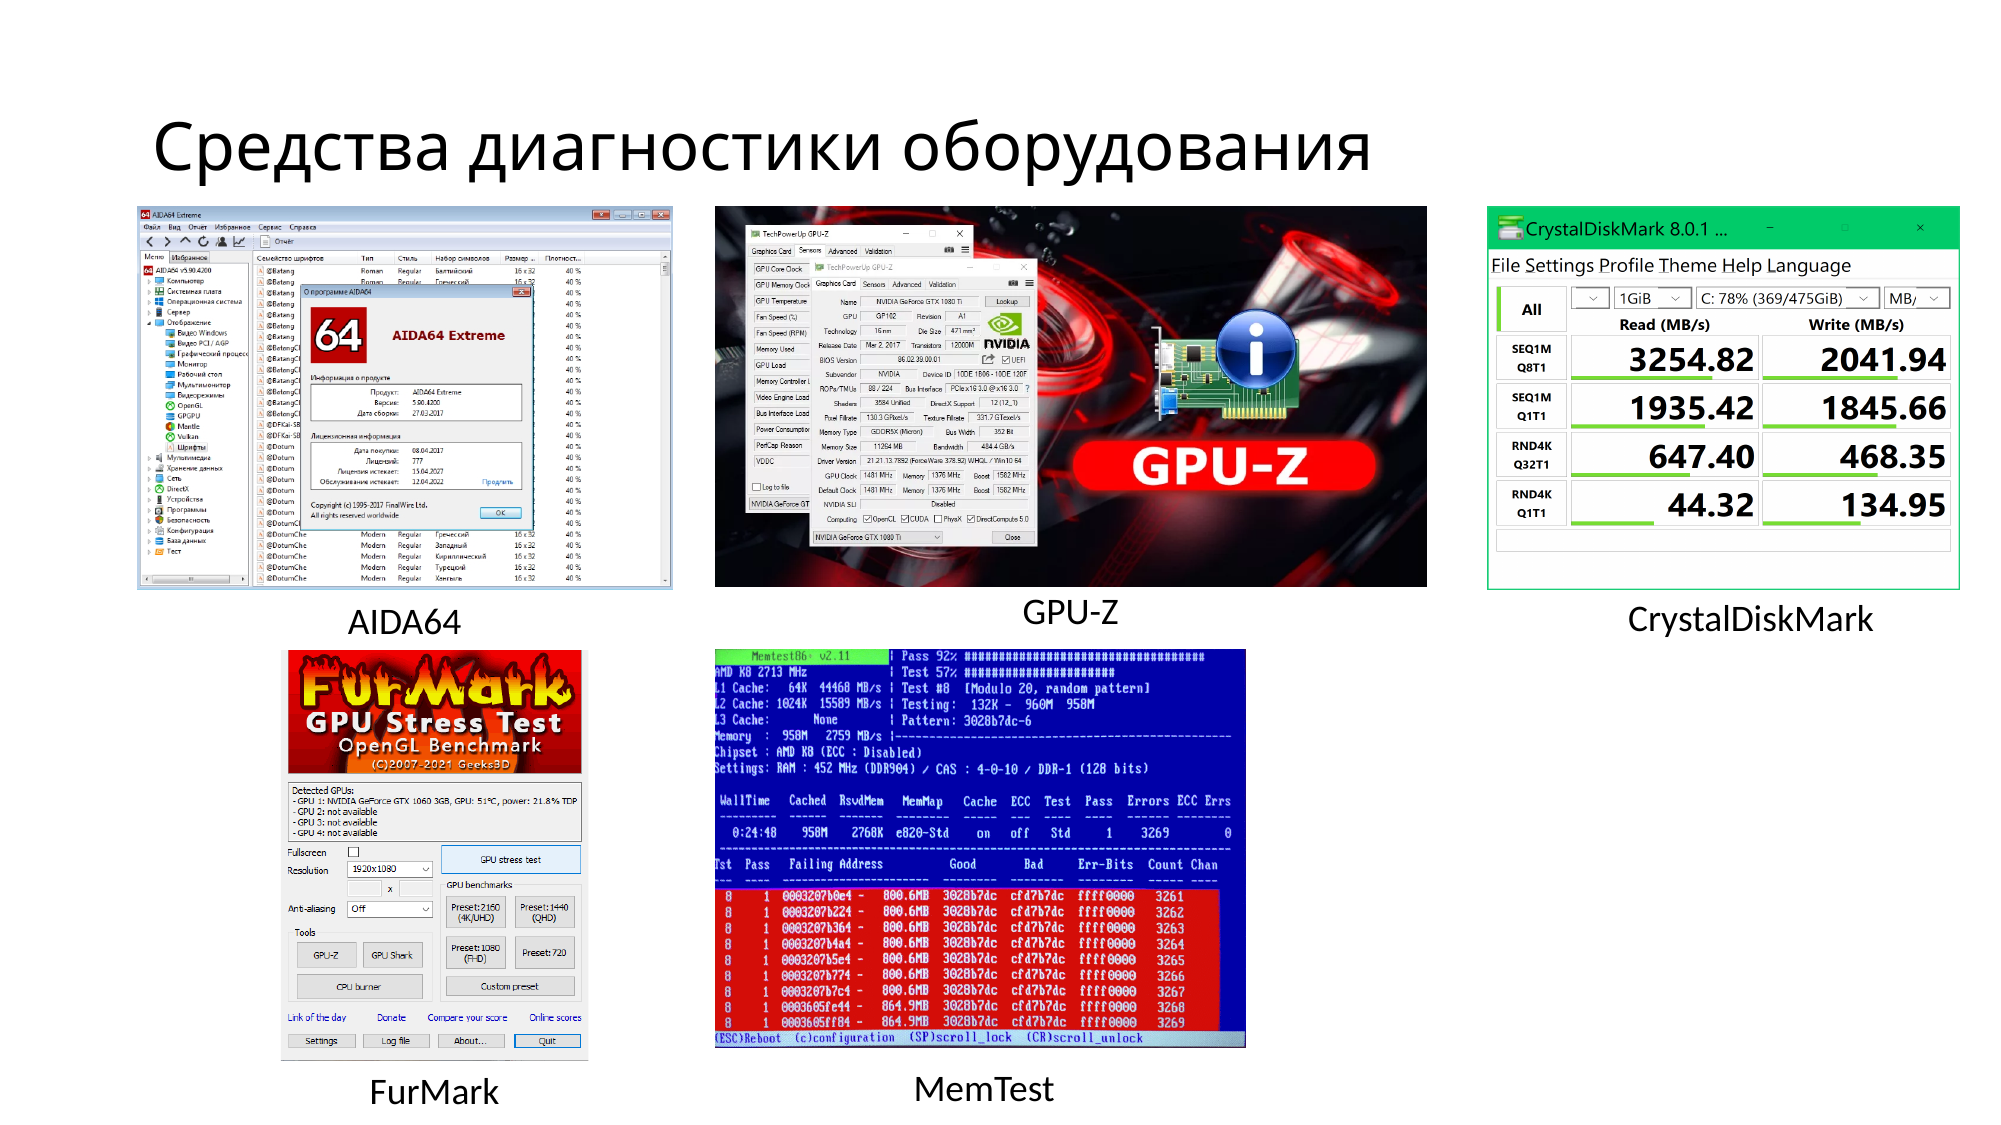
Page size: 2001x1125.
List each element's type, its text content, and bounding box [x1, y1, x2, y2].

picture [715, 649, 1246, 1048]
text_box AIDA64 [333, 590, 477, 649]
text_box GPU-Z [1007, 587, 1134, 640]
text_box FurMark [354, 1061, 515, 1120]
text_box CrystalDiskMark [1613, 590, 1889, 647]
picture [137, 206, 673, 590]
picture [715, 206, 1427, 587]
text_box MemTest [898, 1056, 1070, 1117]
picture [1487, 206, 1961, 590]
title Средства диагностики оборудования [137, 59, 1863, 278]
picture [280, 649, 589, 1061]
